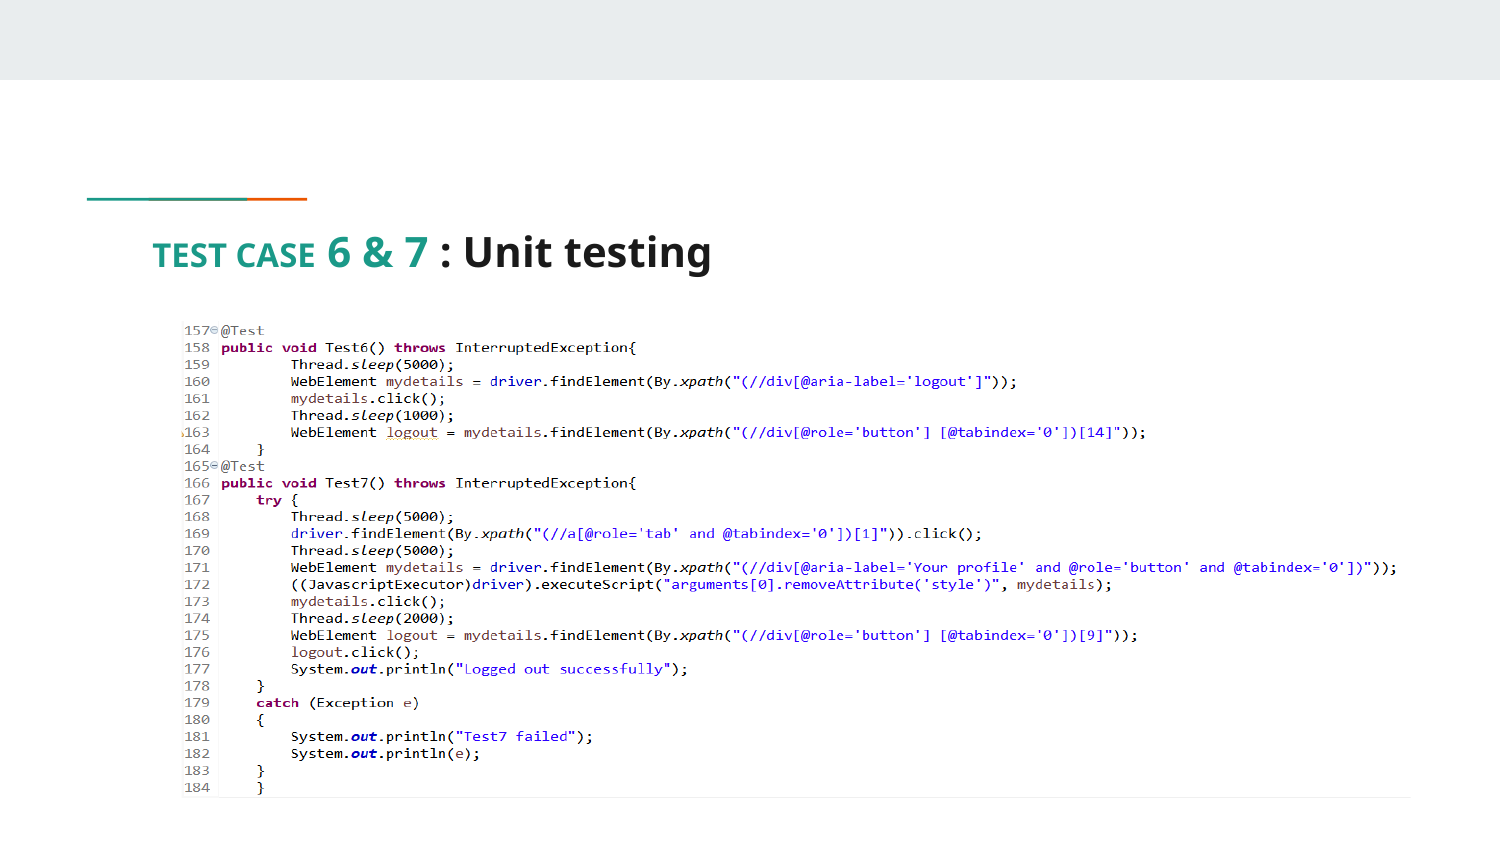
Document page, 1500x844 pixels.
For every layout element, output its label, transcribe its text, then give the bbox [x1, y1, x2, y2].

picture [181, 320, 1411, 798]
title TEST CASE 6 & 7 : Unit testing [137, 207, 1399, 296]
